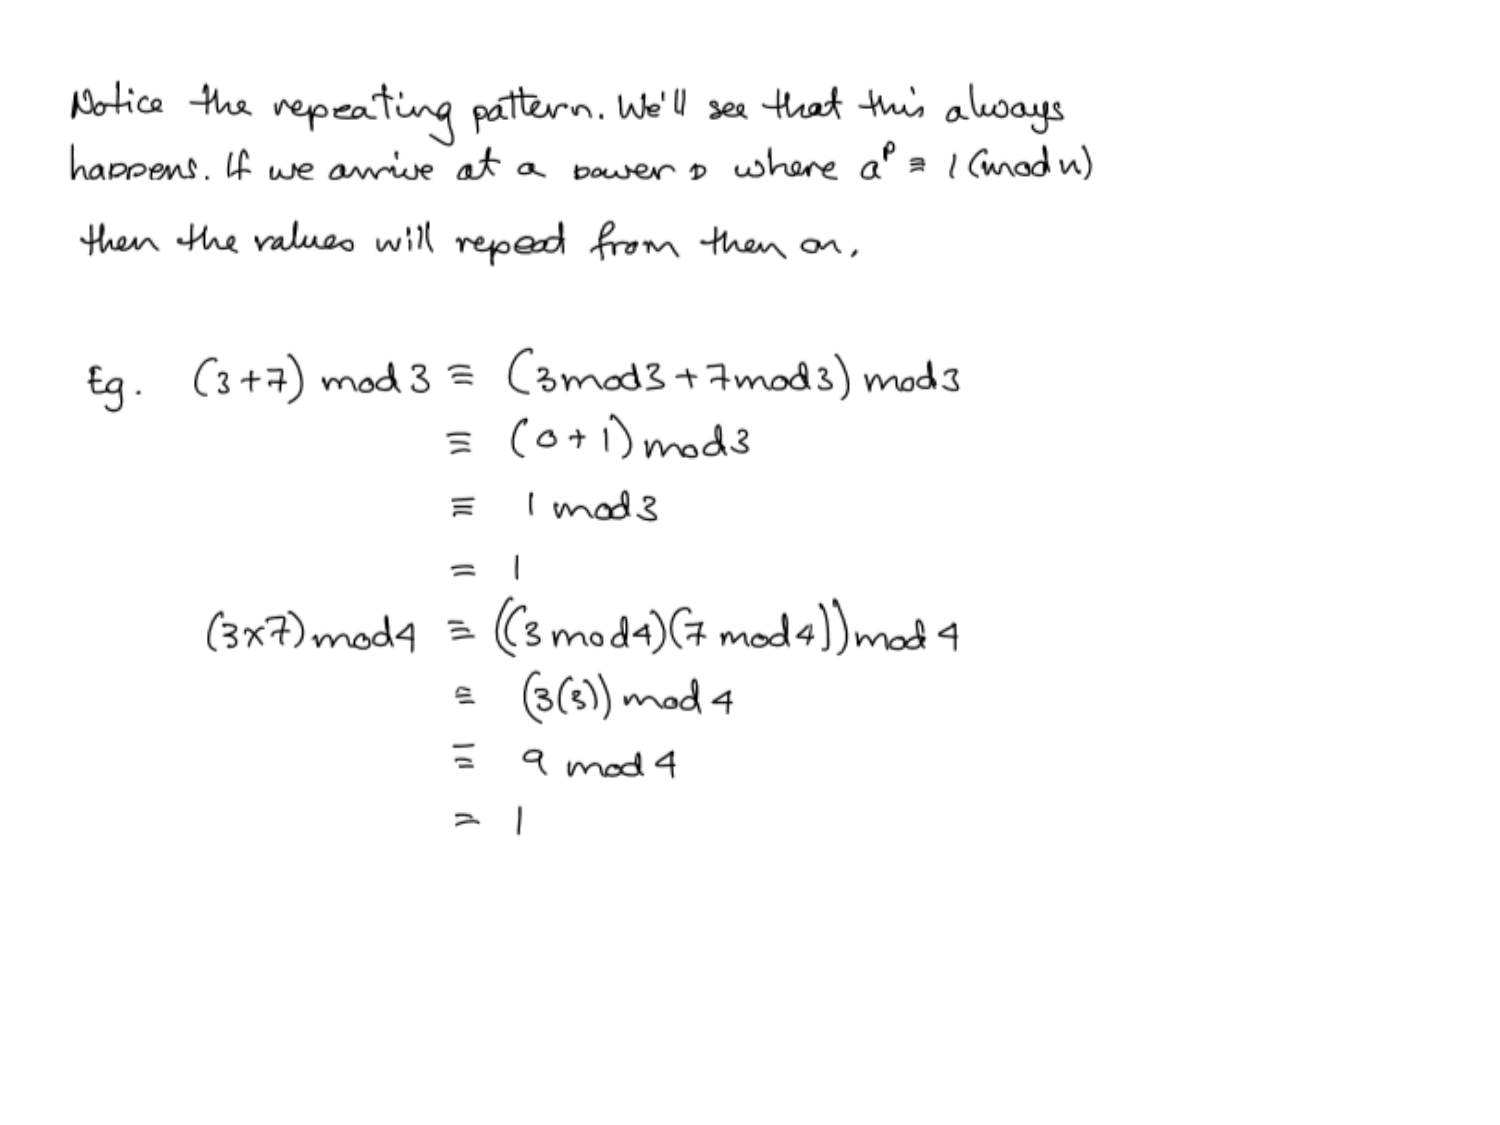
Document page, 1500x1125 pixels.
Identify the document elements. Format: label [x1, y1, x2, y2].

picture [64, 324, 1041, 876]
picture [37, 62, 1127, 288]
